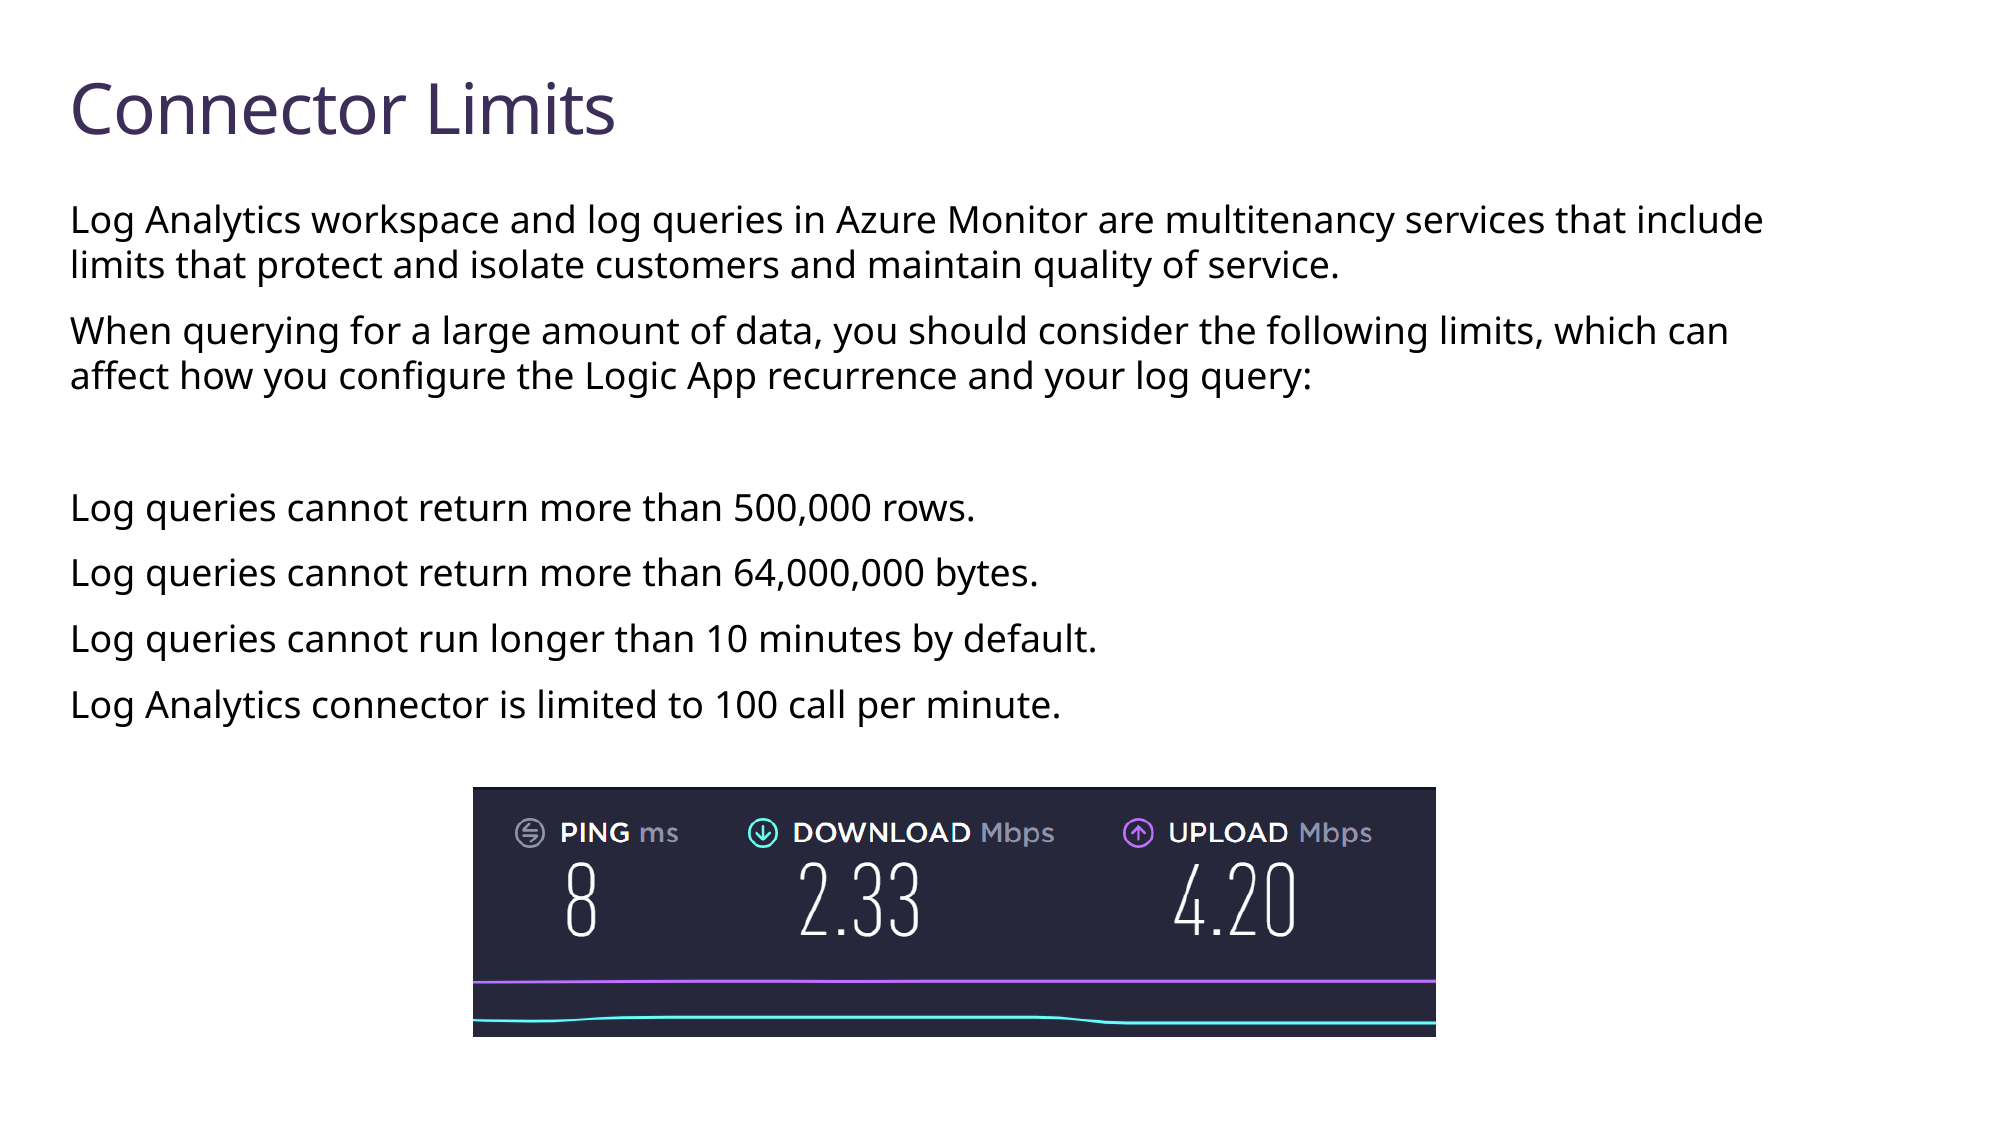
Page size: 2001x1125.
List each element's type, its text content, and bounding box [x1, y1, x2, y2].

list Log Analytics workspace and log queries in Azure Monitor are multitenancy services that include limits that protect and isolate customers and maintain quality of service. When querying for a large amount of data, you should consider the following limits, which can affect how you configure the Logic App recurrence and your log query: Log queries cannot return more than 500,000 rows. Log queries cannot return more than 64,000,000 bytes. Log queries cannot run longer than 10 minutes by default. Log Analytics connector is limited to 100 call per minute. [69, 196, 1829, 279]
title Connector Limits [69, 36, 1345, 161]
picture [473, 787, 1437, 1037]
